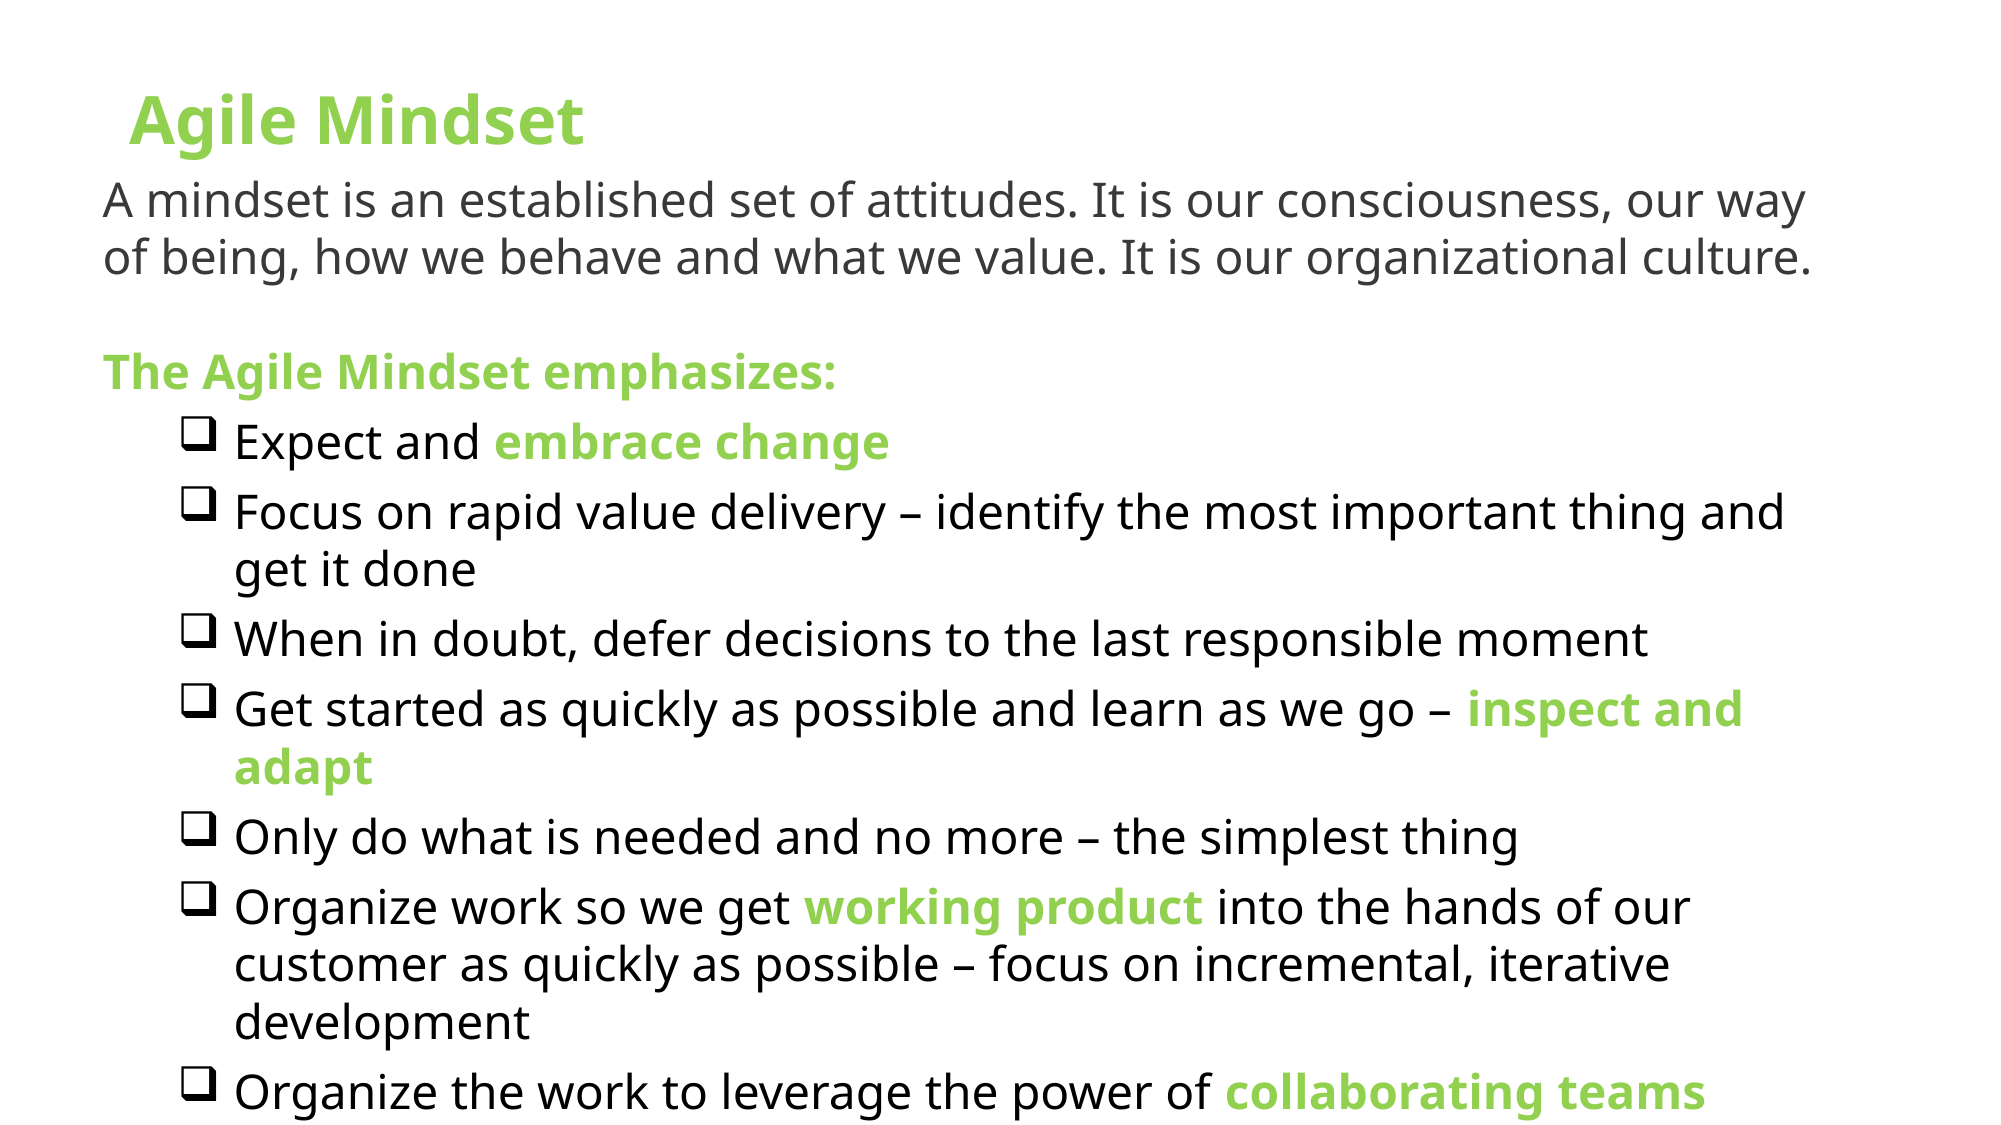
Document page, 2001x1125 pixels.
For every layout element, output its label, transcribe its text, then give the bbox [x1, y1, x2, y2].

text_box A mindset is an established set of attitudes. It is our consciousness, our way of being, how we behave and what we value. It is our organizational culture. The Agile Mindset emphasizes: Expect and embrace change Focus on rapid value delivery – identify the most important thing and get it done When in doubt, defer decisions to the last responsible moment Get started as quickly as possible and learn as we go – inspect and adapt Only do what is needed and no more – the simplest thing Organize work so we get working product into the hands of our customer as quickly as possible – focus on incremental, iterative development Organize the work to leverage the power of collaborating teams [87, 161, 1862, 1125]
text_box Agile Mindset [122, 21, 1862, 170]
